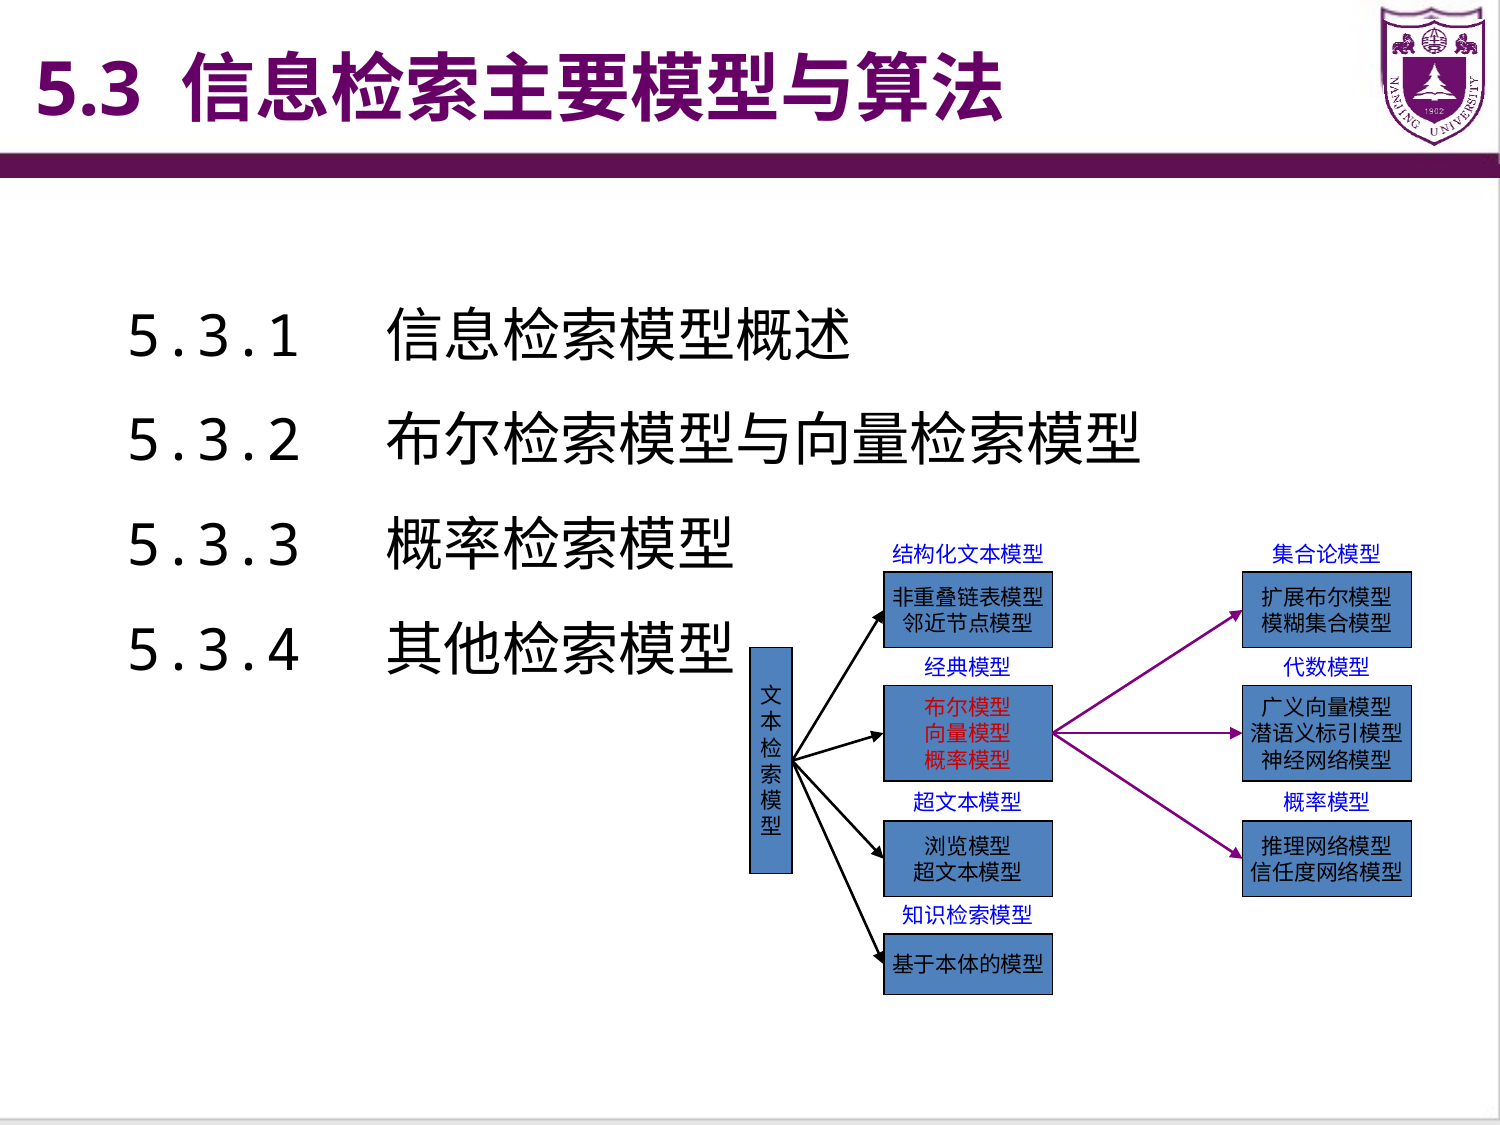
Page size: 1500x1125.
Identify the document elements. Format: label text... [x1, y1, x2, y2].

picture [0, 178, 1500, 1125]
picture [0, 0, 1500, 164]
title 5.3 信息检索主要模型与算法 [20, 19, 1342, 152]
text_box 5.3.1 信息检索模型概述 5.3.2 布尔检索模型与向量检索模型 5.3.3 概率检索模型 5.3.4 其他检索模型 [112, 255, 1294, 690]
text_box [749, 526, 1412, 995]
